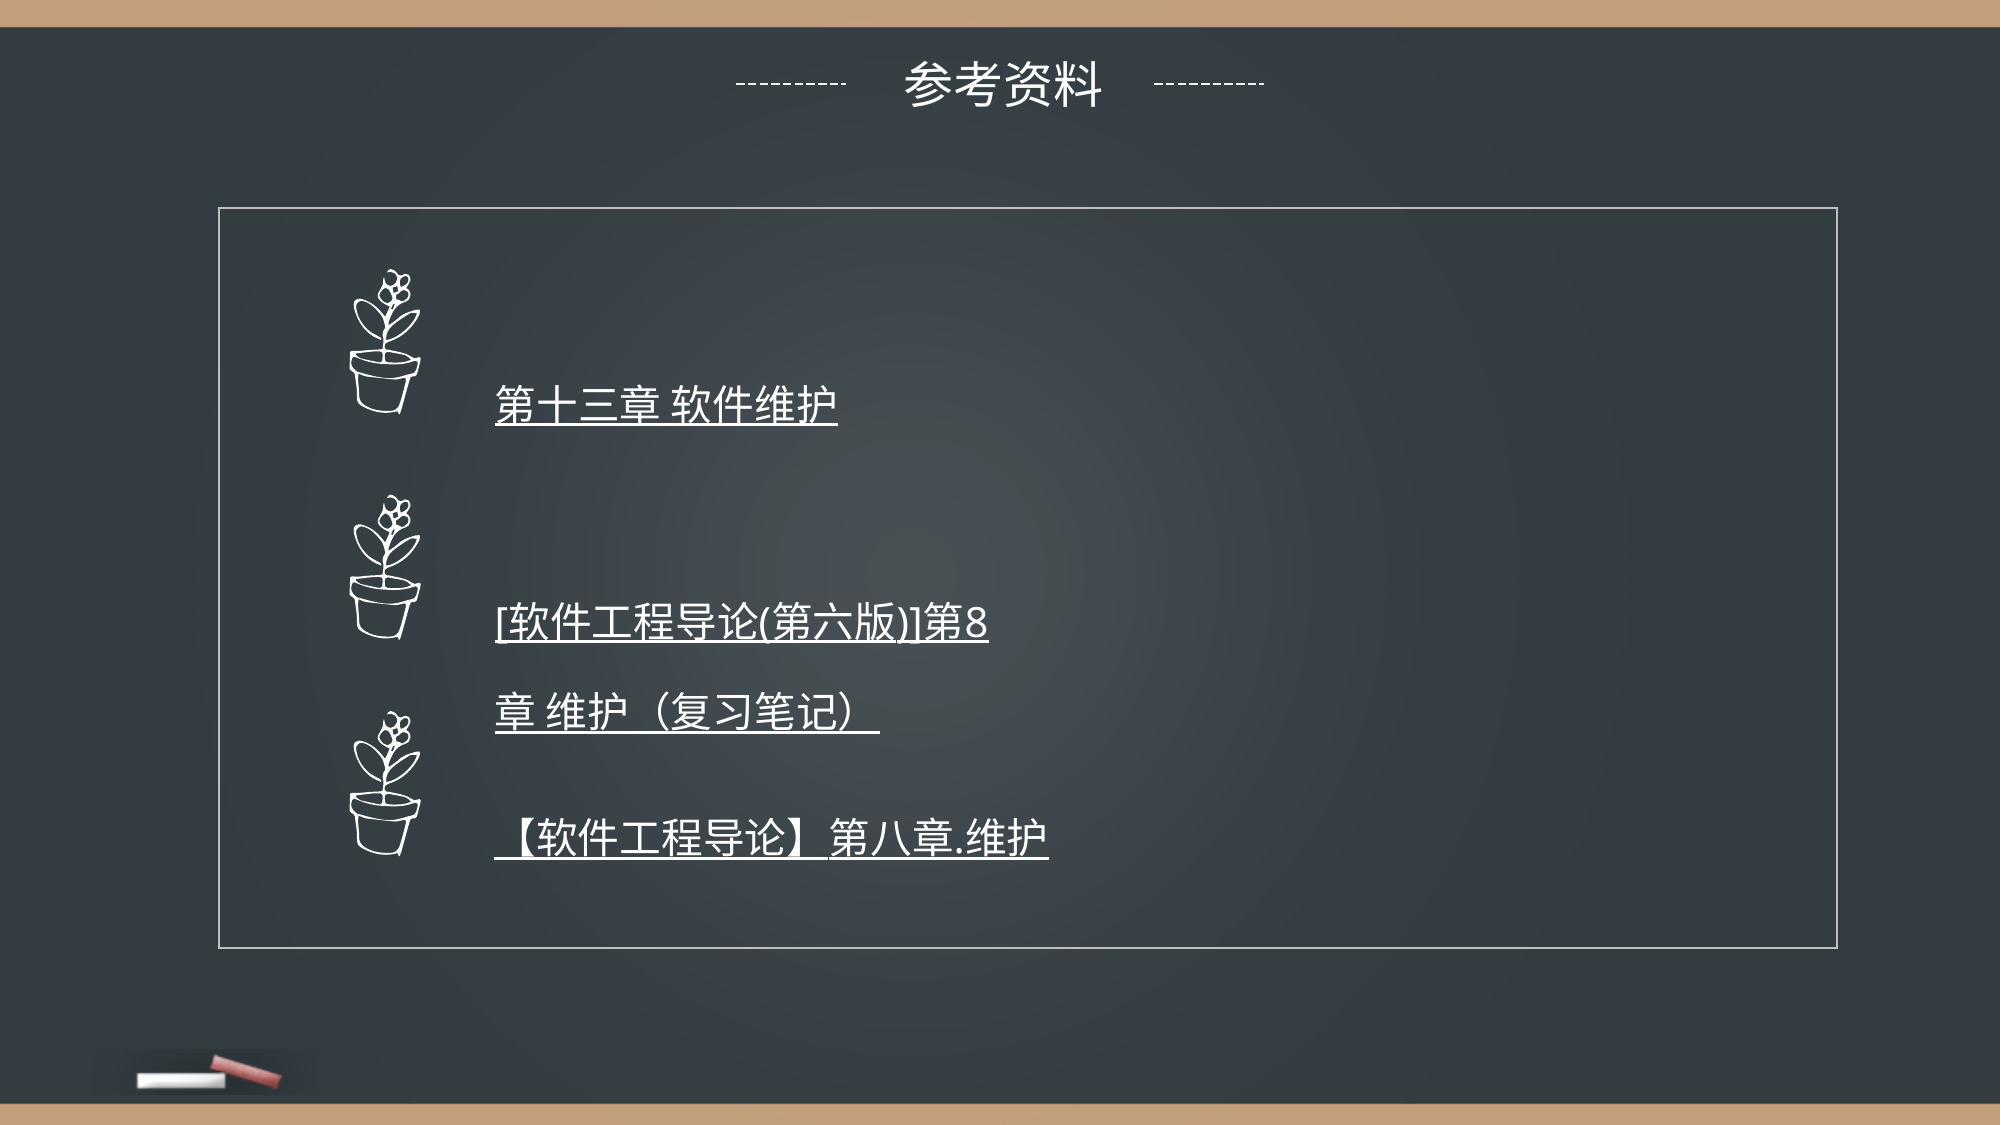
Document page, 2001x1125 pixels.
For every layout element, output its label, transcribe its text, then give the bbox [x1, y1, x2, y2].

text_box 第十三章 软件维护 [479, 340, 885, 447]
picture [0, 0, 2000, 1125]
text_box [736, 46, 1264, 122]
text_box [218, 207, 1838, 949]
text_box 【软件工程导论】第八章.维护 [479, 774, 1071, 880]
text_box [软件工程导论(第六版)]第8章 维护（复习笔记） [479, 557, 1389, 754]
